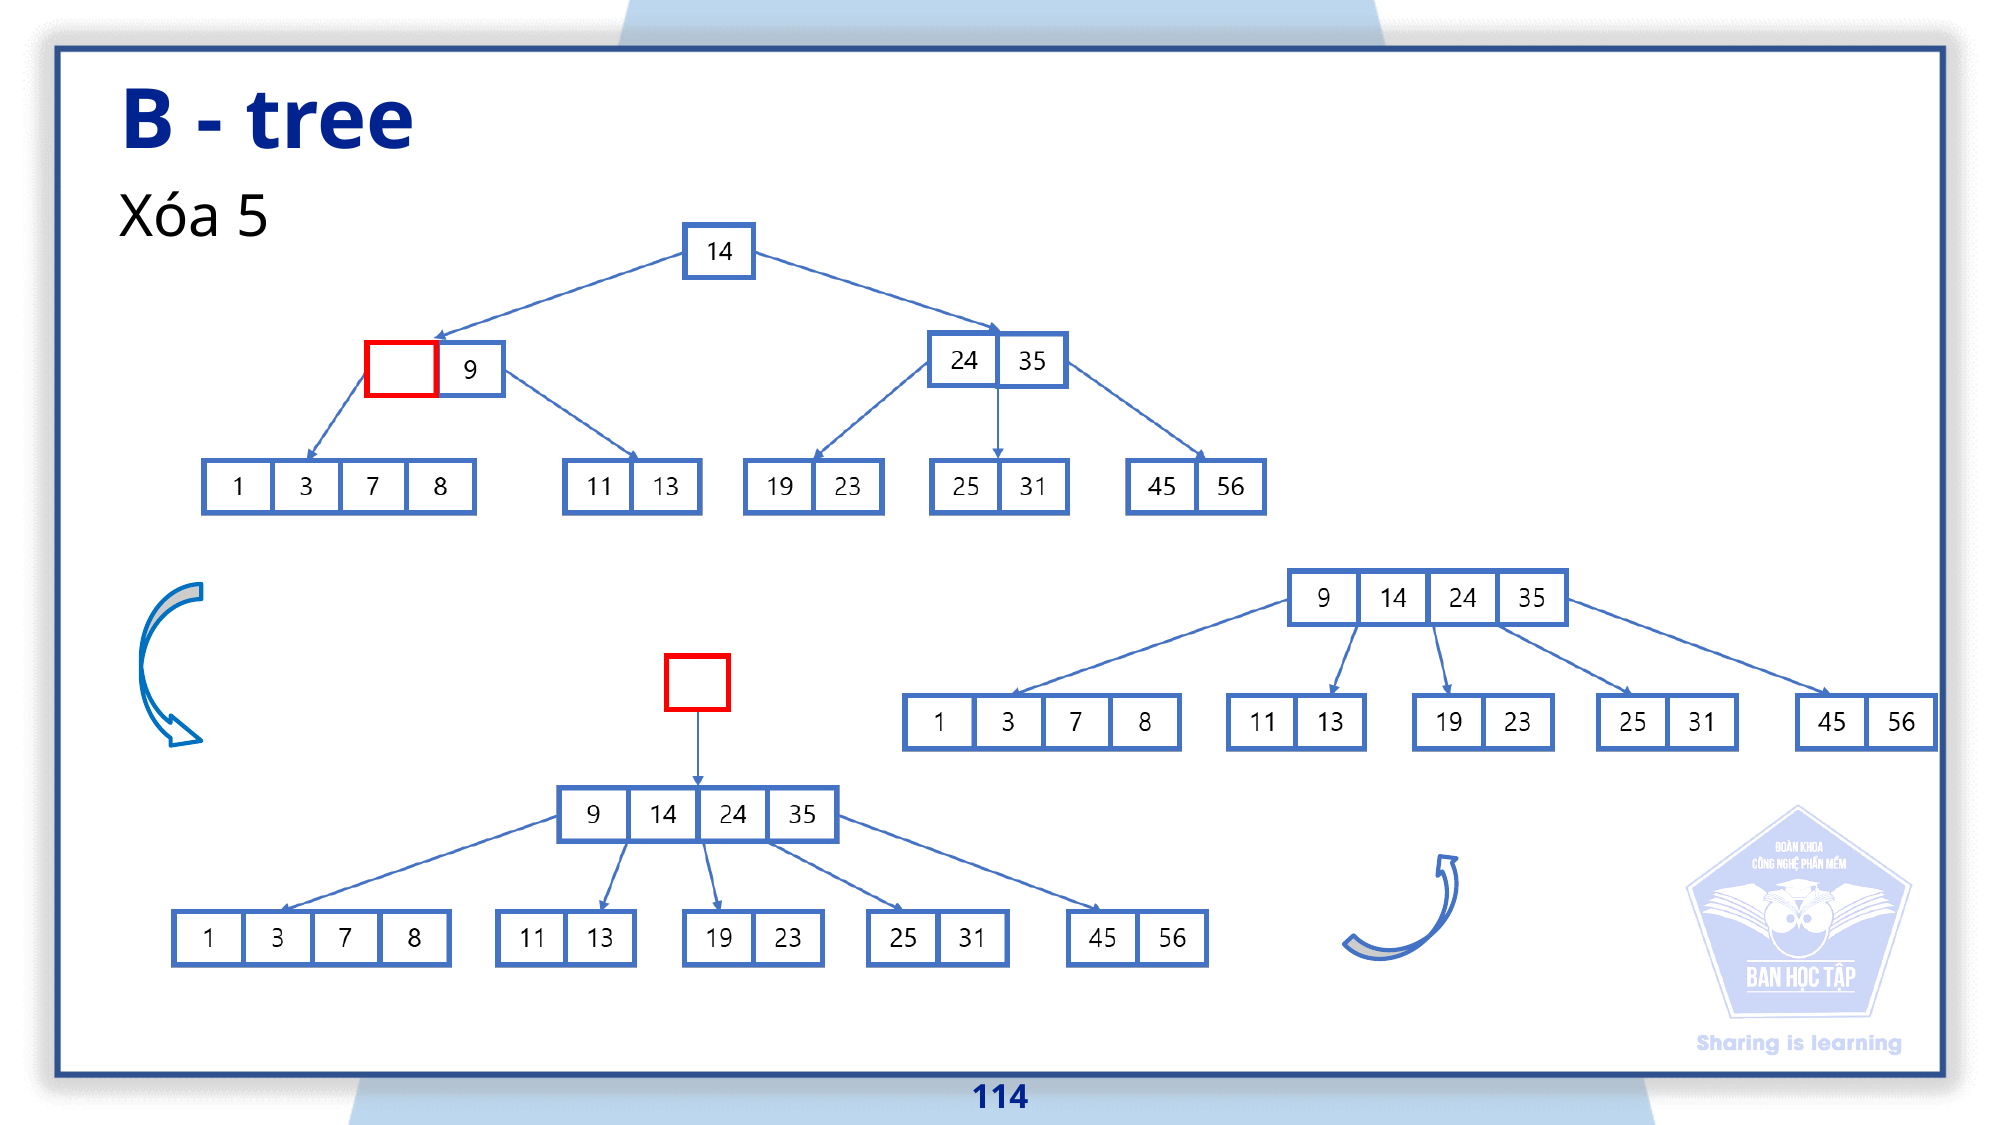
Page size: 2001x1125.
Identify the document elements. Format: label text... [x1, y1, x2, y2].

text_box [138, 581, 204, 737]
text_box [1341, 854, 1459, 962]
text_box Xóa 5 [104, 170, 1896, 256]
picture [0, 0, 2001, 1125]
slide_number 114 [774, 1070, 1225, 1125]
title B - tree [104, 54, 1896, 170]
